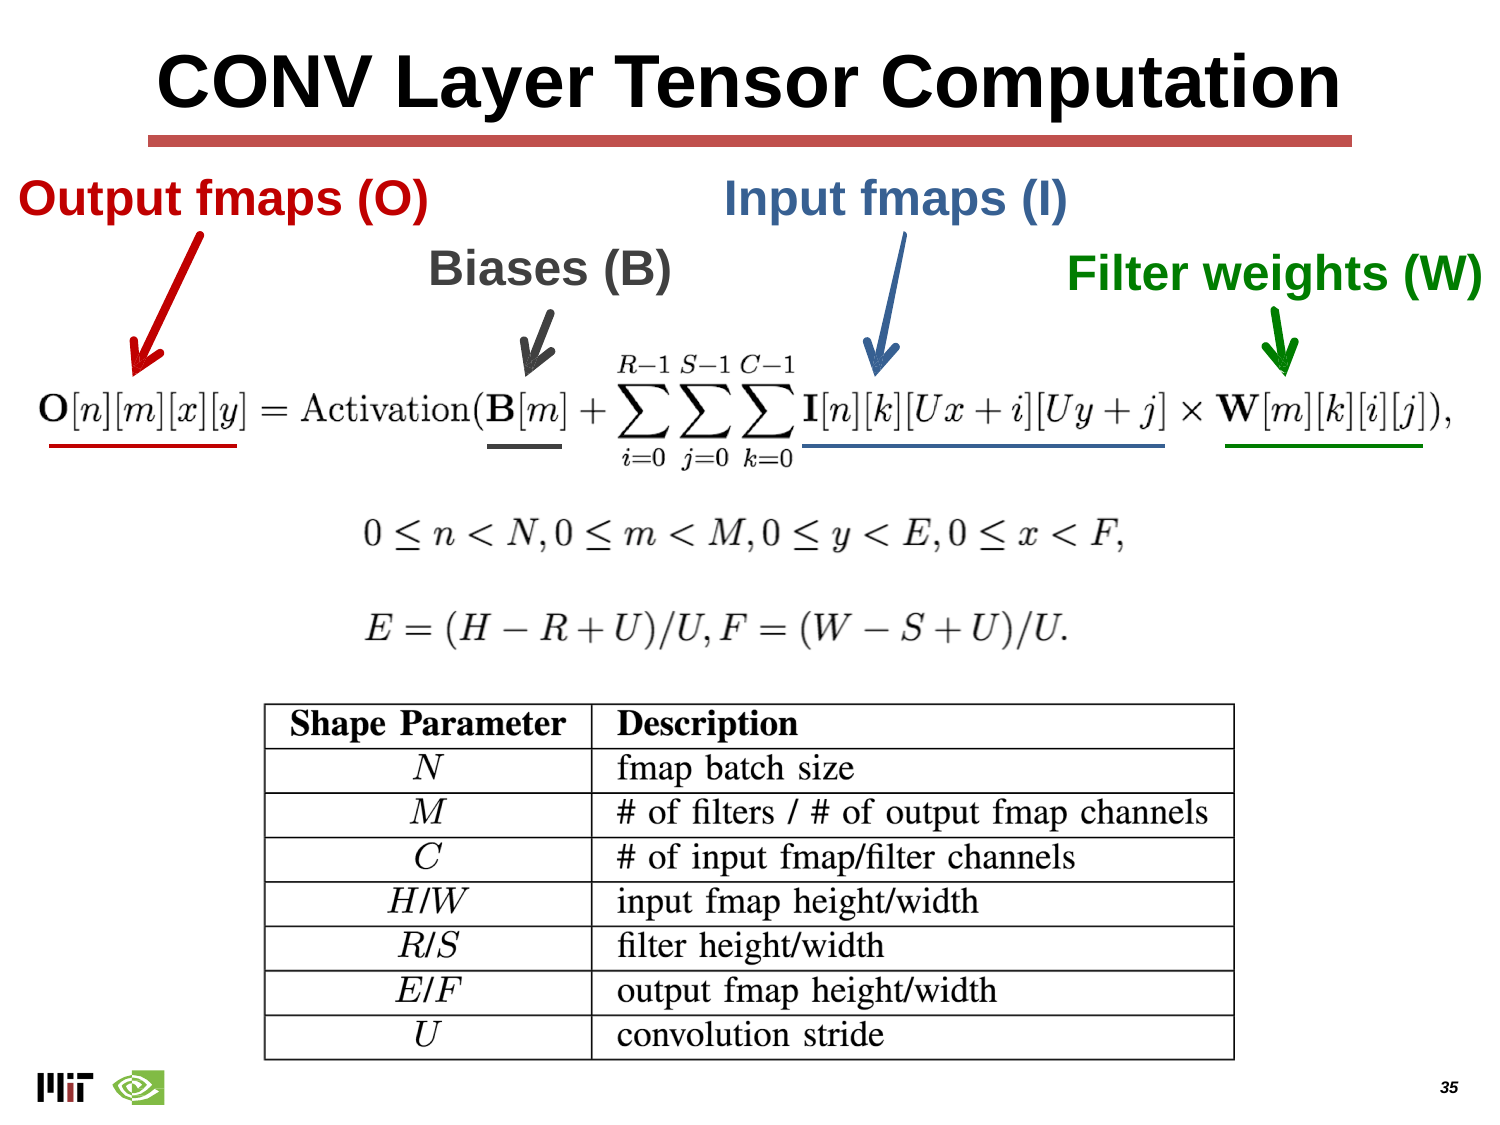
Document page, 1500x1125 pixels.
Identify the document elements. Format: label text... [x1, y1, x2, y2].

slide_number ‹#› [1433, 1076, 1465, 1125]
title CONV Layer Tensor Computation [154, 30, 1346, 221]
text_box Input fmaps (I) Filter weights (W) [721, 147, 1485, 300]
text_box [129, 230, 1300, 307]
text_box Output fmaps (O) Biases (B) [15, 152, 675, 296]
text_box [49, 308, 1424, 447]
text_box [38, 230, 1452, 472]
picture [263, 702, 1236, 1062]
picture [363, 517, 1125, 651]
picture [34, 1069, 99, 1105]
